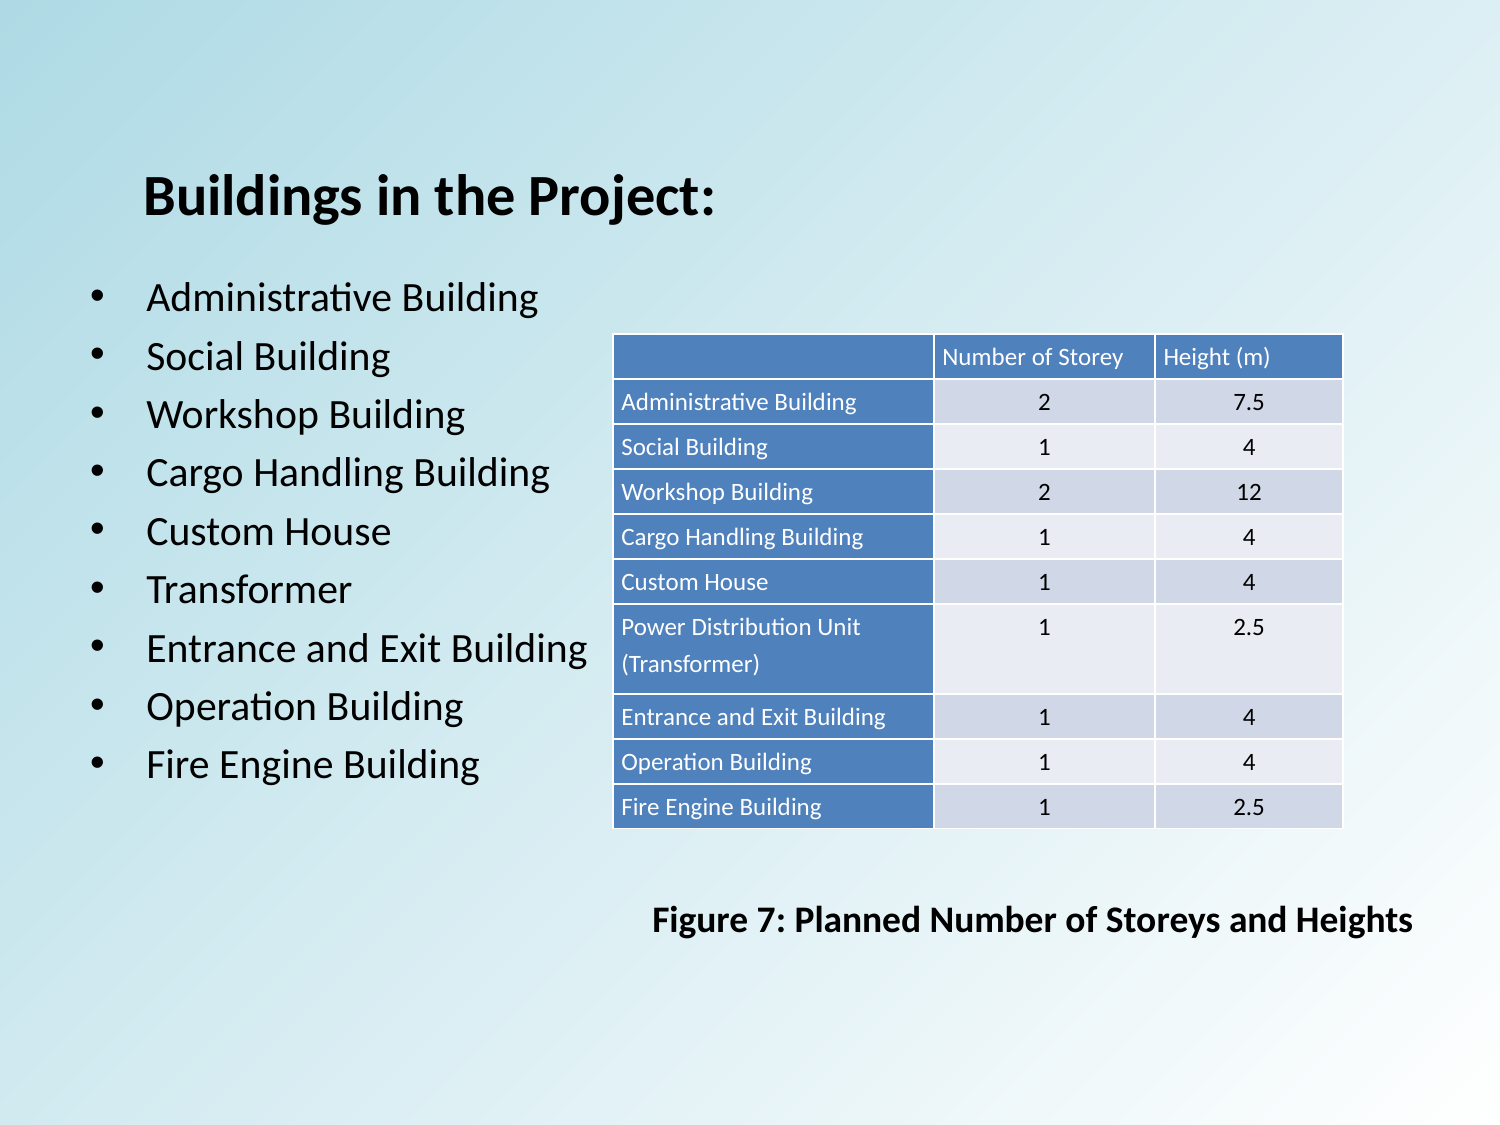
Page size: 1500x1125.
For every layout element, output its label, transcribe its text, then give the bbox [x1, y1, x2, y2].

table_header Height (m) [1156, 335, 1342, 378]
table_cell Administrative Building [614, 380, 933, 423]
table_cell 4 [1156, 560, 1342, 603]
table_cell 2.5 [1156, 605, 1342, 693]
table_cell Social Building [614, 425, 933, 468]
table_cell 1 [935, 425, 1154, 468]
table_cell 1 [935, 740, 1154, 783]
table_cell 1 [935, 785, 1154, 828]
table_cell 4 [1156, 740, 1342, 783]
table_cell 4 [1156, 515, 1342, 558]
table_cell Power Distribution Unit (Transformer) [614, 605, 933, 693]
list Administrative Building Social Building Workshop Building Cargo Handling Building Custom House Transformer Entrance and Exit Building Operation Building Fire Engine Building [75, 262, 1425, 1005]
table_cell Custom House [614, 560, 933, 603]
table_header Number of Storey [935, 335, 1154, 378]
table_cell 7.5 [1156, 380, 1342, 423]
table_cell 12 [1156, 470, 1342, 513]
table_cell Cargo Handling Building [614, 515, 933, 558]
table_cell 4 [1156, 695, 1342, 738]
table_cell 2.5 [1156, 785, 1342, 828]
table_cell 2 [935, 470, 1154, 513]
table_cell Fire Engine Building [614, 785, 933, 828]
table_header [614, 335, 933, 378]
table_cell 1 [935, 515, 1154, 558]
table_cell Workshop Building [614, 470, 933, 513]
table_cell 1 [935, 605, 1154, 693]
table_cell 1 [935, 695, 1154, 738]
table_cell 4 [1156, 425, 1342, 468]
table_cell Operation Building [614, 740, 933, 783]
table_cell 1 [935, 560, 1154, 603]
table_cell 2 [935, 380, 1154, 423]
text_box Figure 7: Planned Number of Storeys and Heights [637, 887, 1438, 948]
table_cell Entrance and Exit Building [614, 695, 933, 738]
text_box Buildings in the Project: [128, 149, 732, 235]
